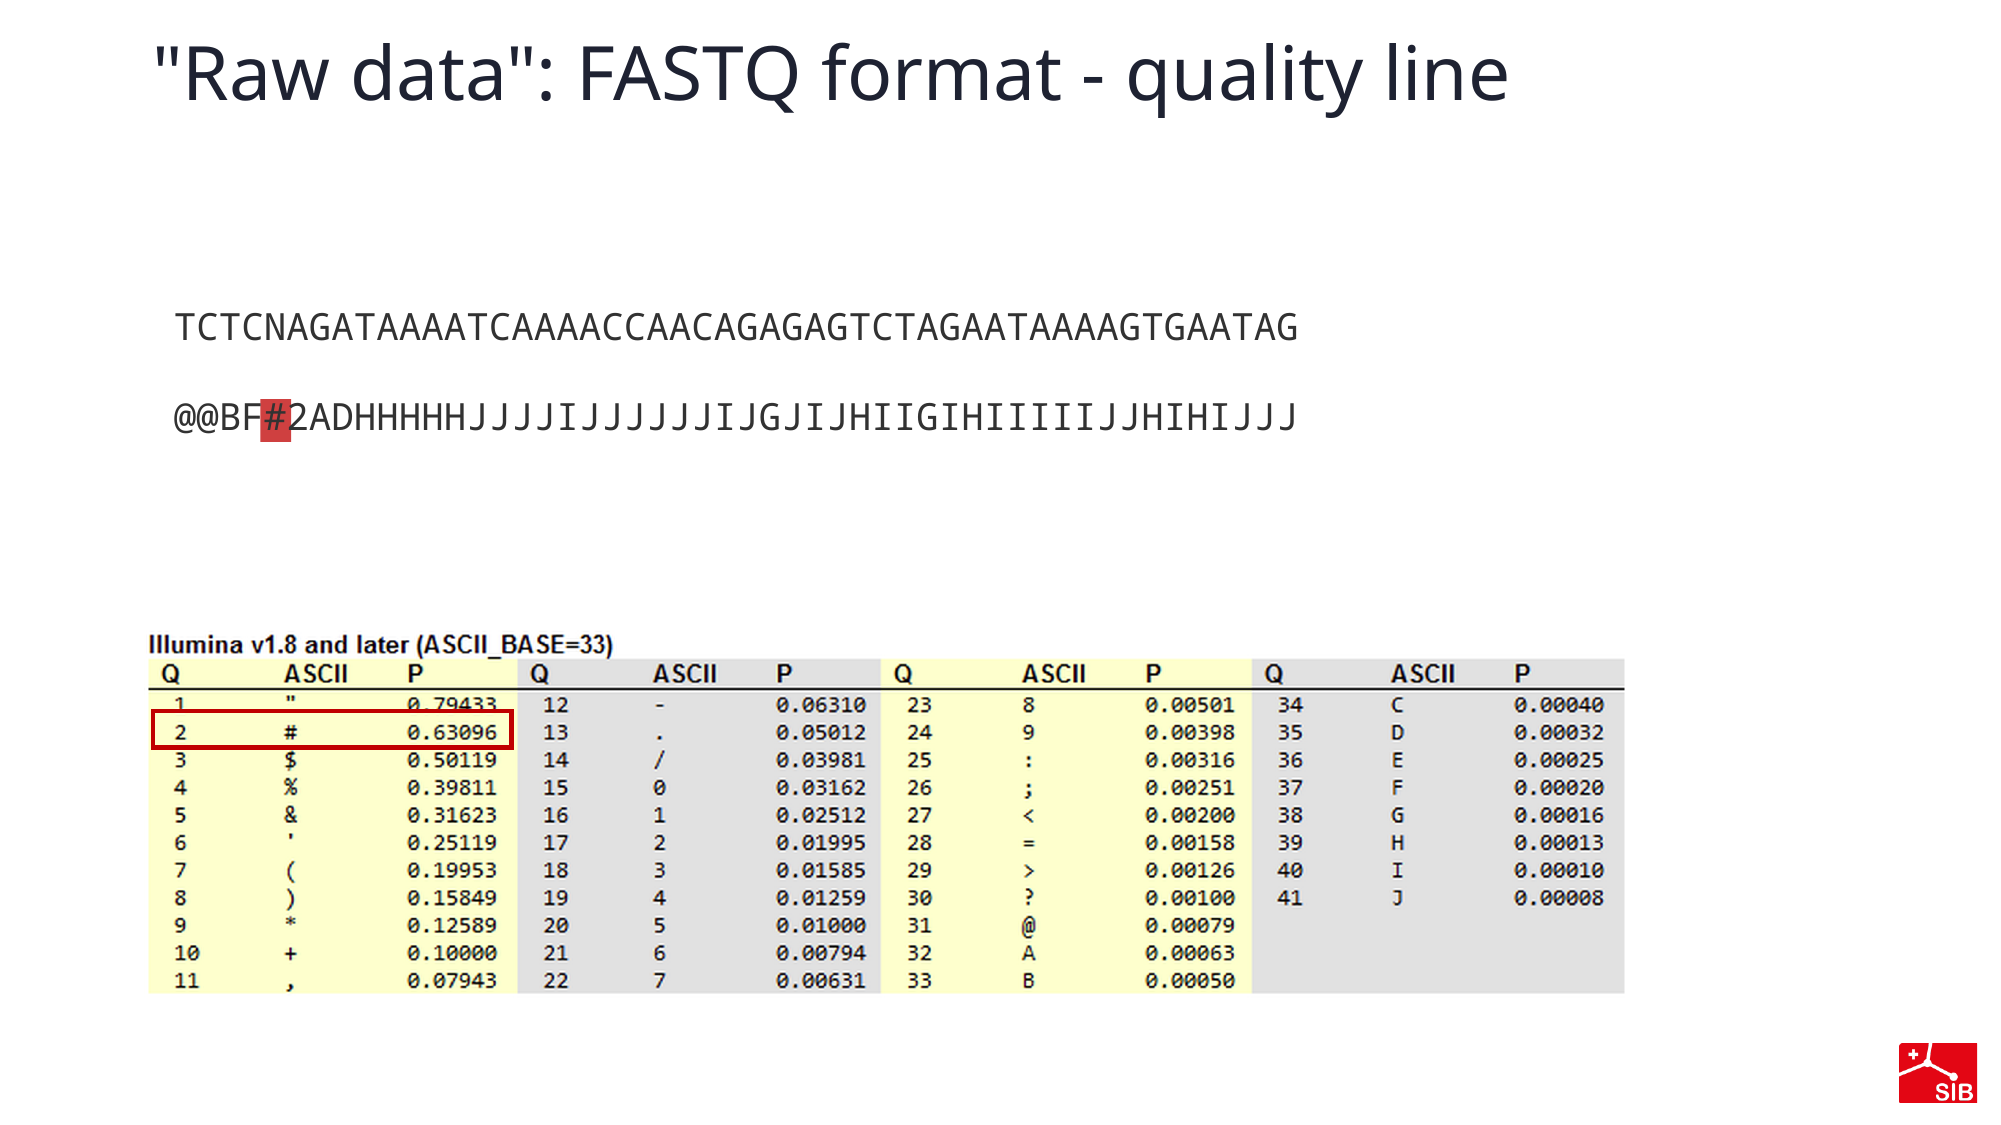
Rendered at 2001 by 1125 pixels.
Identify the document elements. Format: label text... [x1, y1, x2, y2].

picture [137, 623, 1636, 1012]
text_box TCTCNAGATAAAATCAAAACCAACAGAGAGTCTAGAATAAAAGTGAATAG @@BF#2ADHHHHHJJJJIJJJJJJIJGJIJHIIGIHIIIIIJJHIHIJJJ [159, 250, 1459, 623]
title "Raw data": FASTQ format - quality line [137, 42, 1863, 117]
